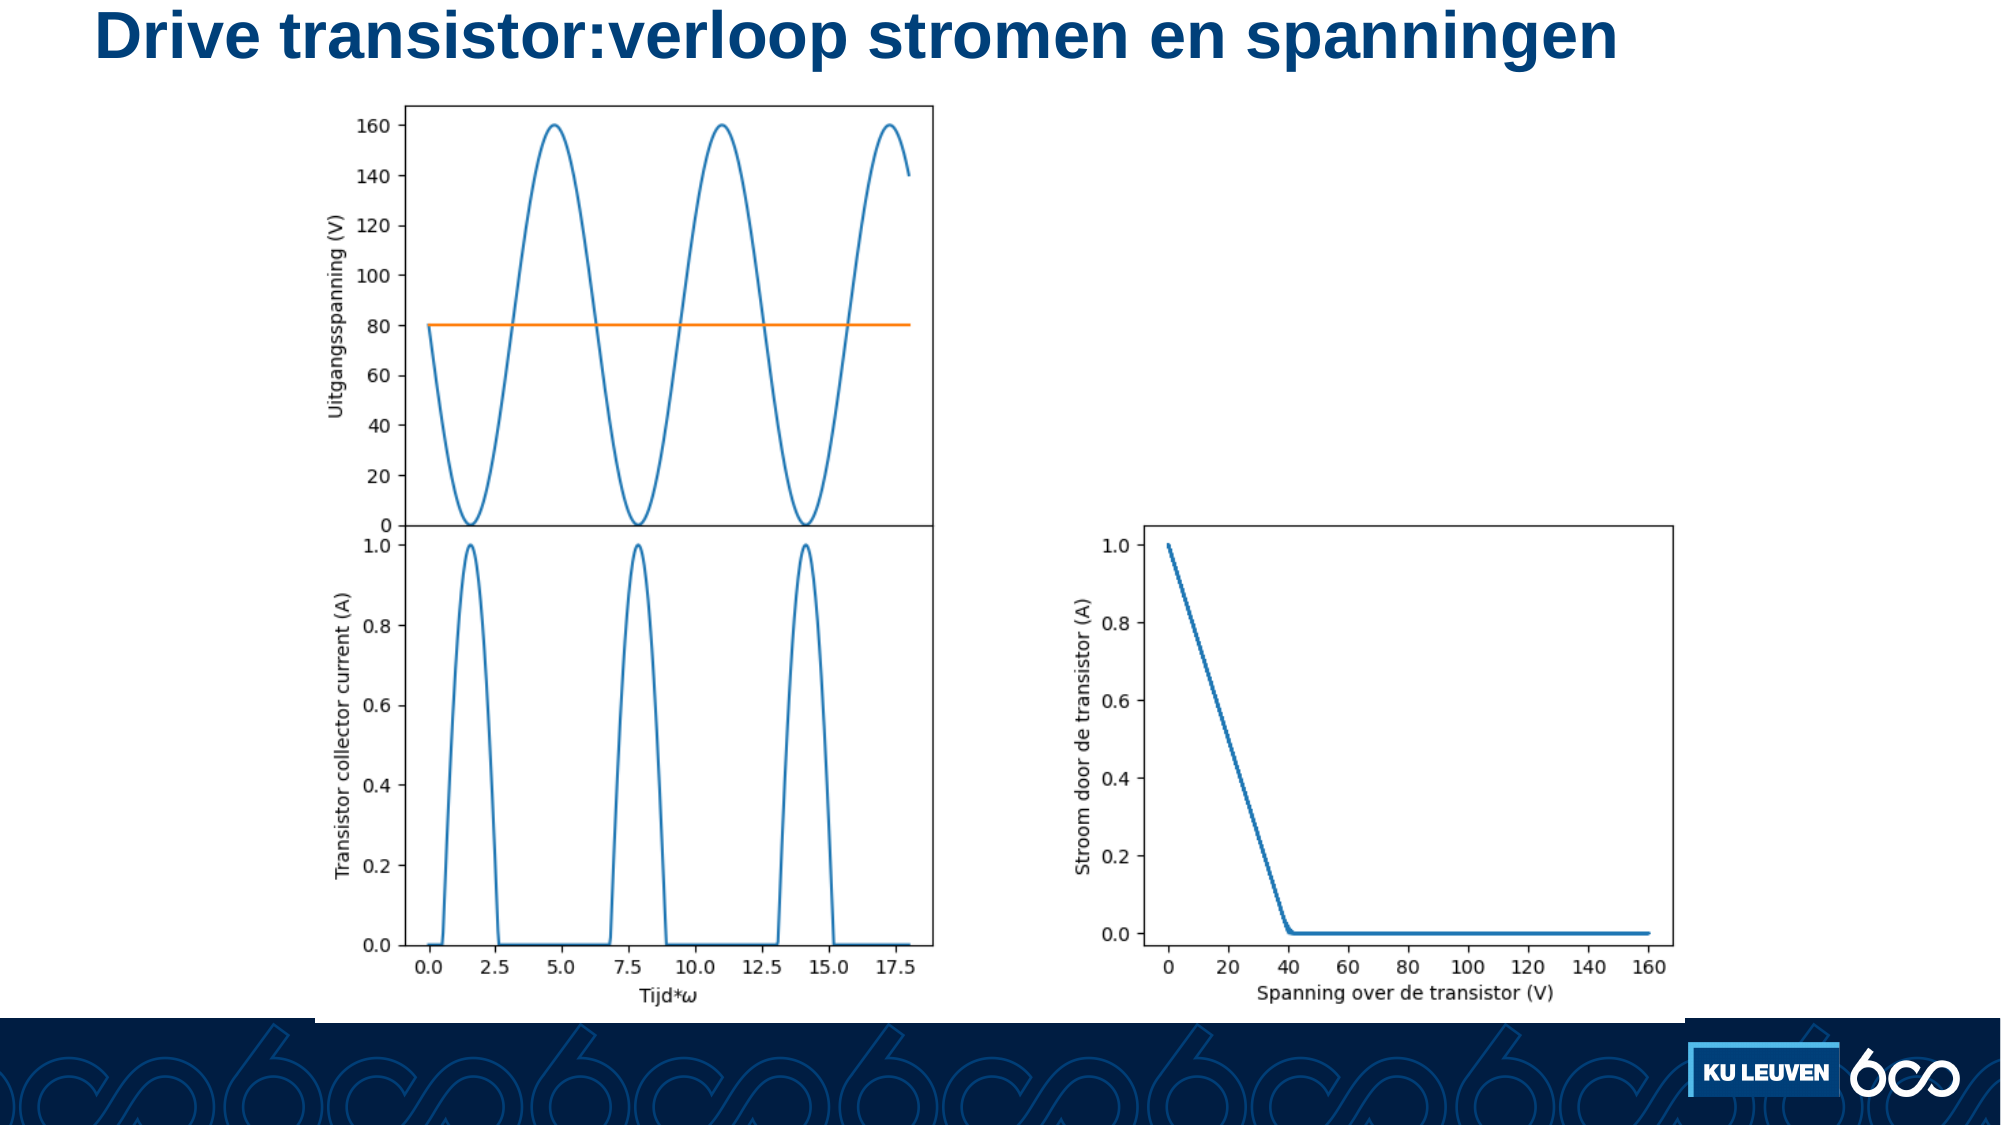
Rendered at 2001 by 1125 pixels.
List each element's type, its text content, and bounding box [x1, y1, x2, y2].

picture [0, 92, 2001, 1125]
title Drive transistor:verloop stromen en spanningen [94, 0, 1906, 108]
